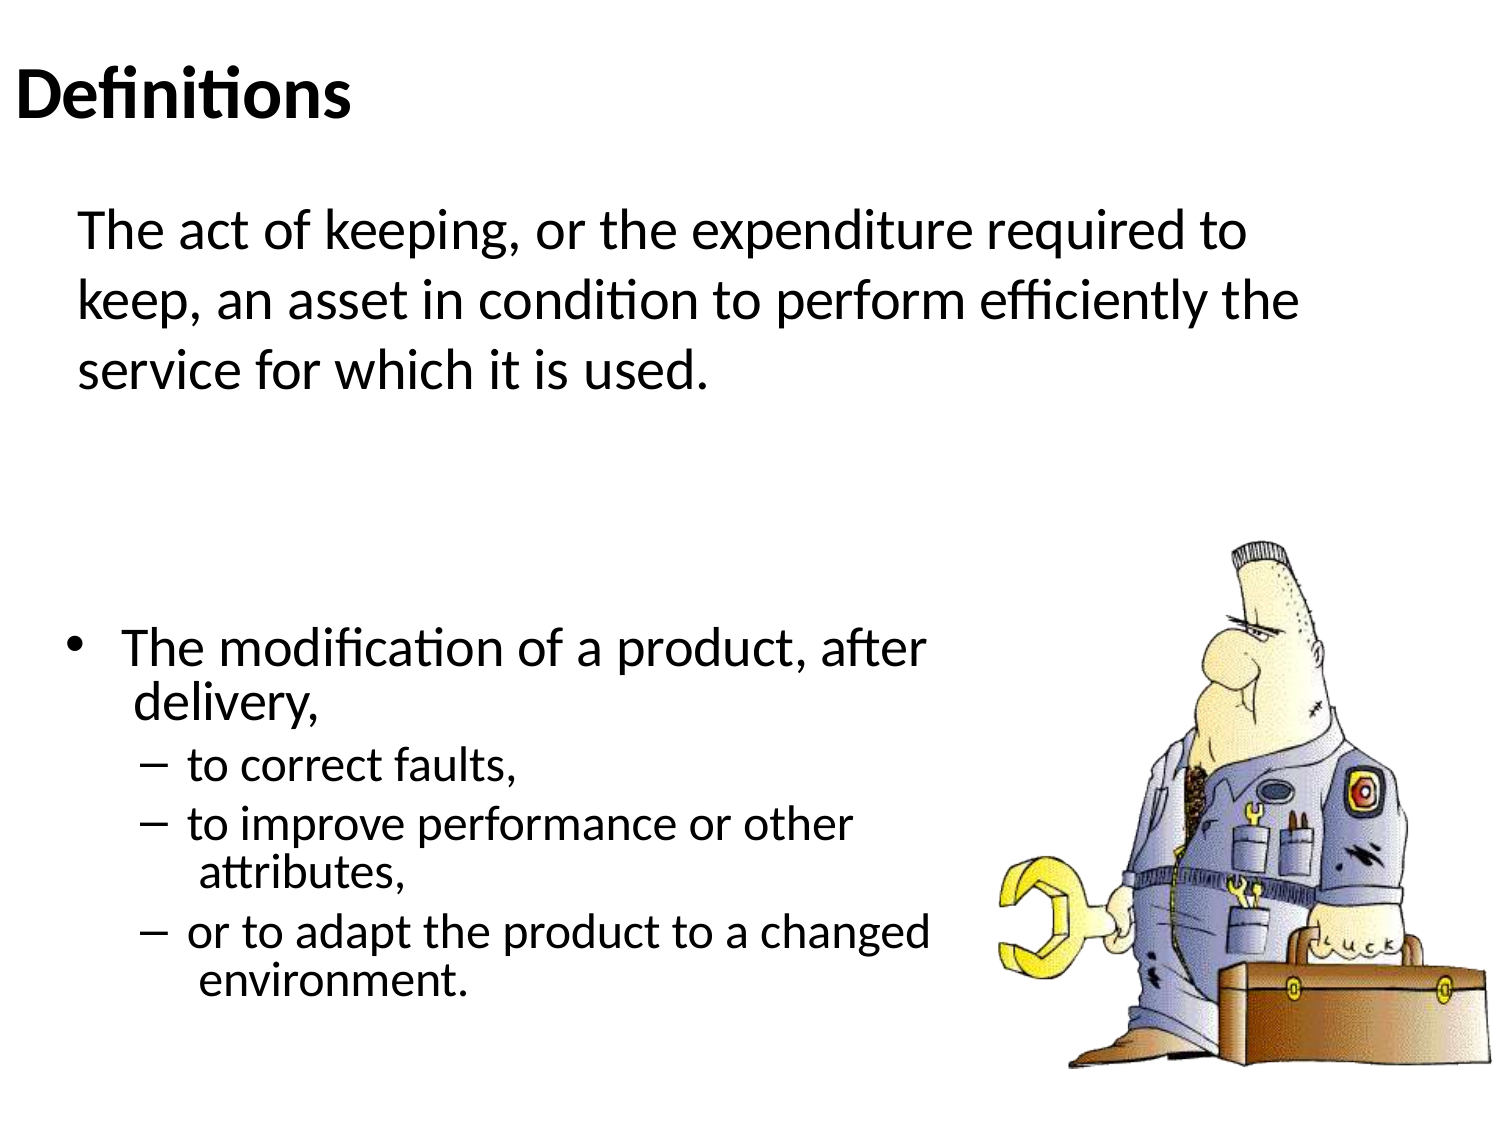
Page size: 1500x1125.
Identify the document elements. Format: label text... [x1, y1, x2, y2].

text_box The act of keeping, or the expenditure required to keep, an asset in condition to perform efficiently the service for which it is used. [75, 189, 1318, 402]
text_box [998, 540, 1493, 1069]
text_box The modification of a product, after delivery, to correct faults, to improve performance or other attributes, or to adapt the product to a changed environment. [62, 607, 937, 1007]
title Definitions [12, 41, 358, 232]
